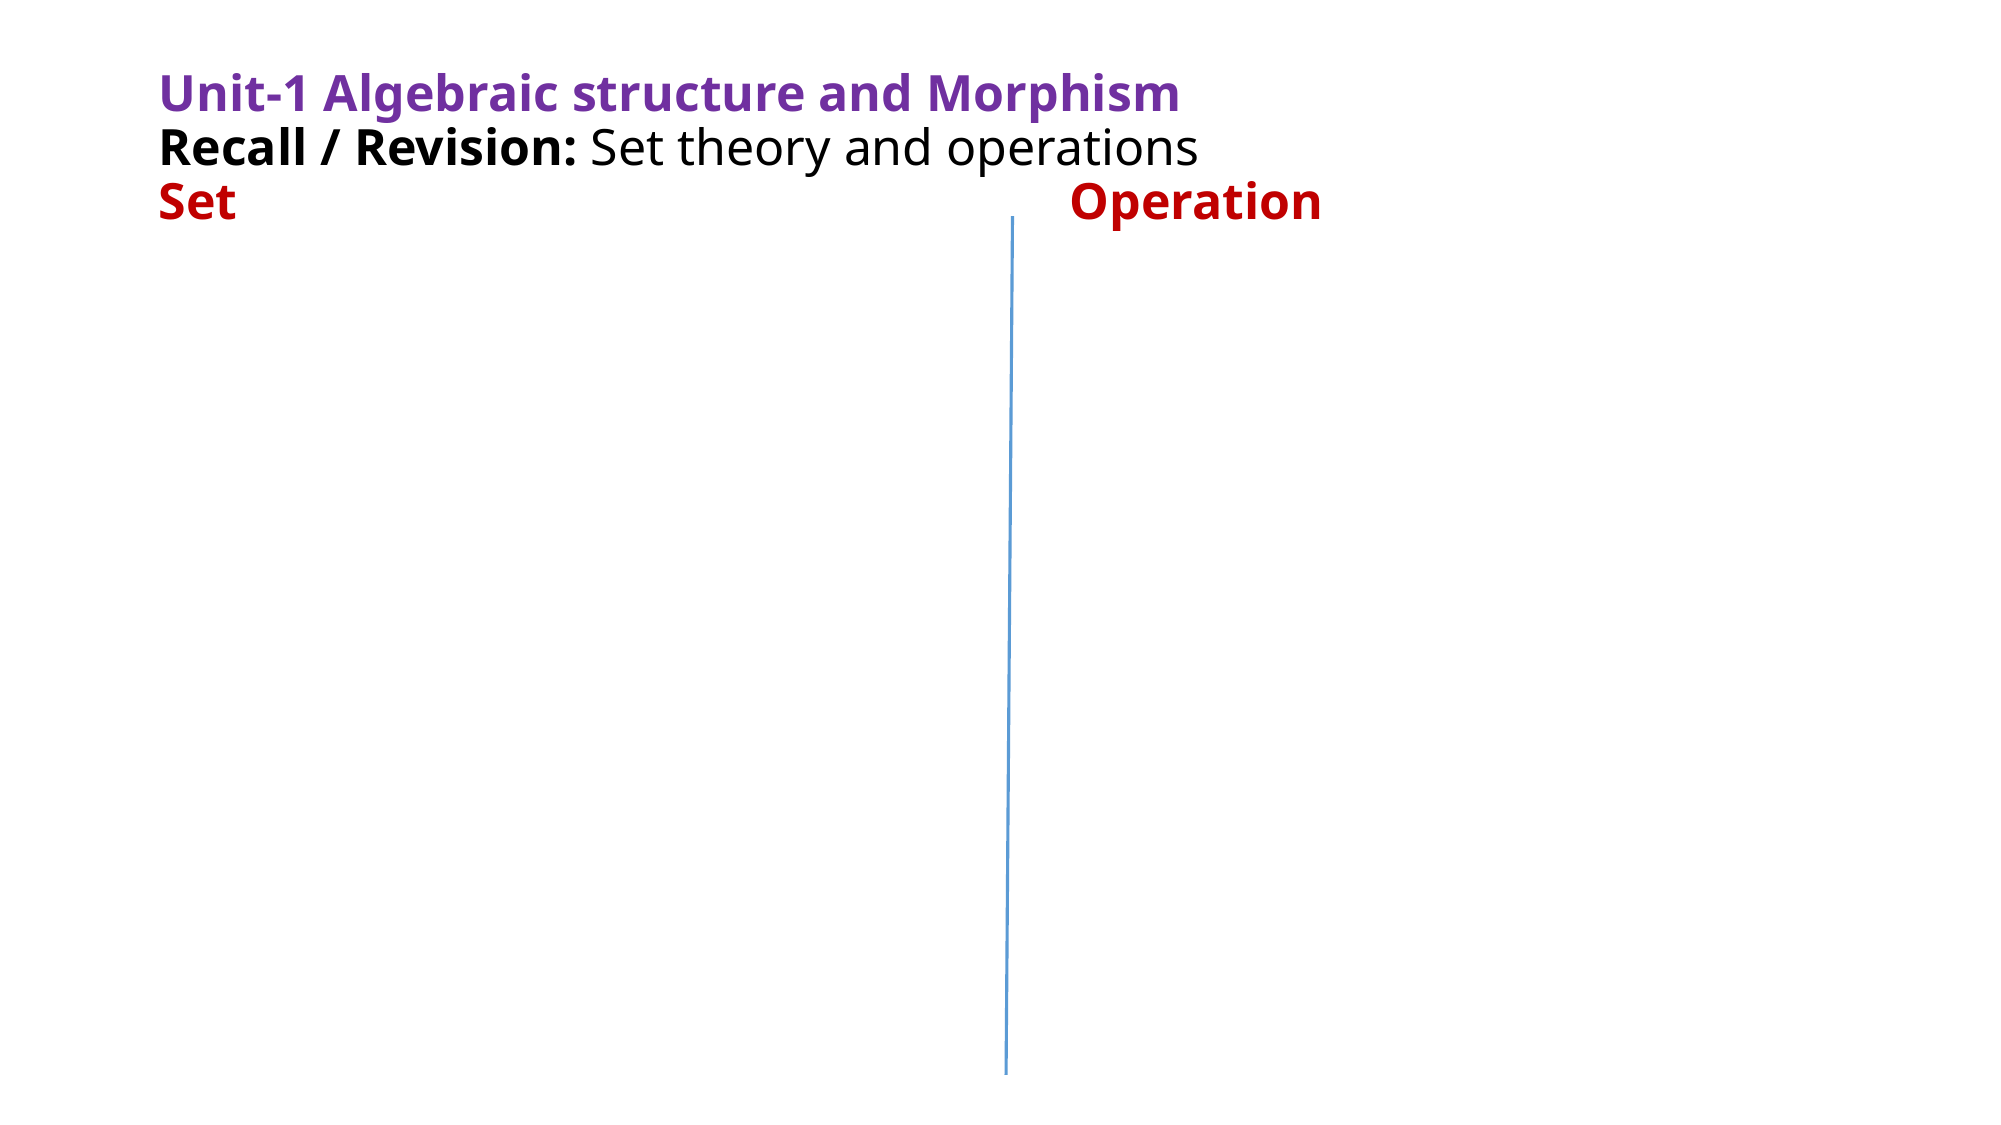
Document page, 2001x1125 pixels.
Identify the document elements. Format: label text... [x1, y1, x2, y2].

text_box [1006, 216, 1013, 1075]
title Unit-1 Algebraic structure and Morphism Recall / Revision: Set theory and operations Set Operation [143, 56, 1855, 1004]
